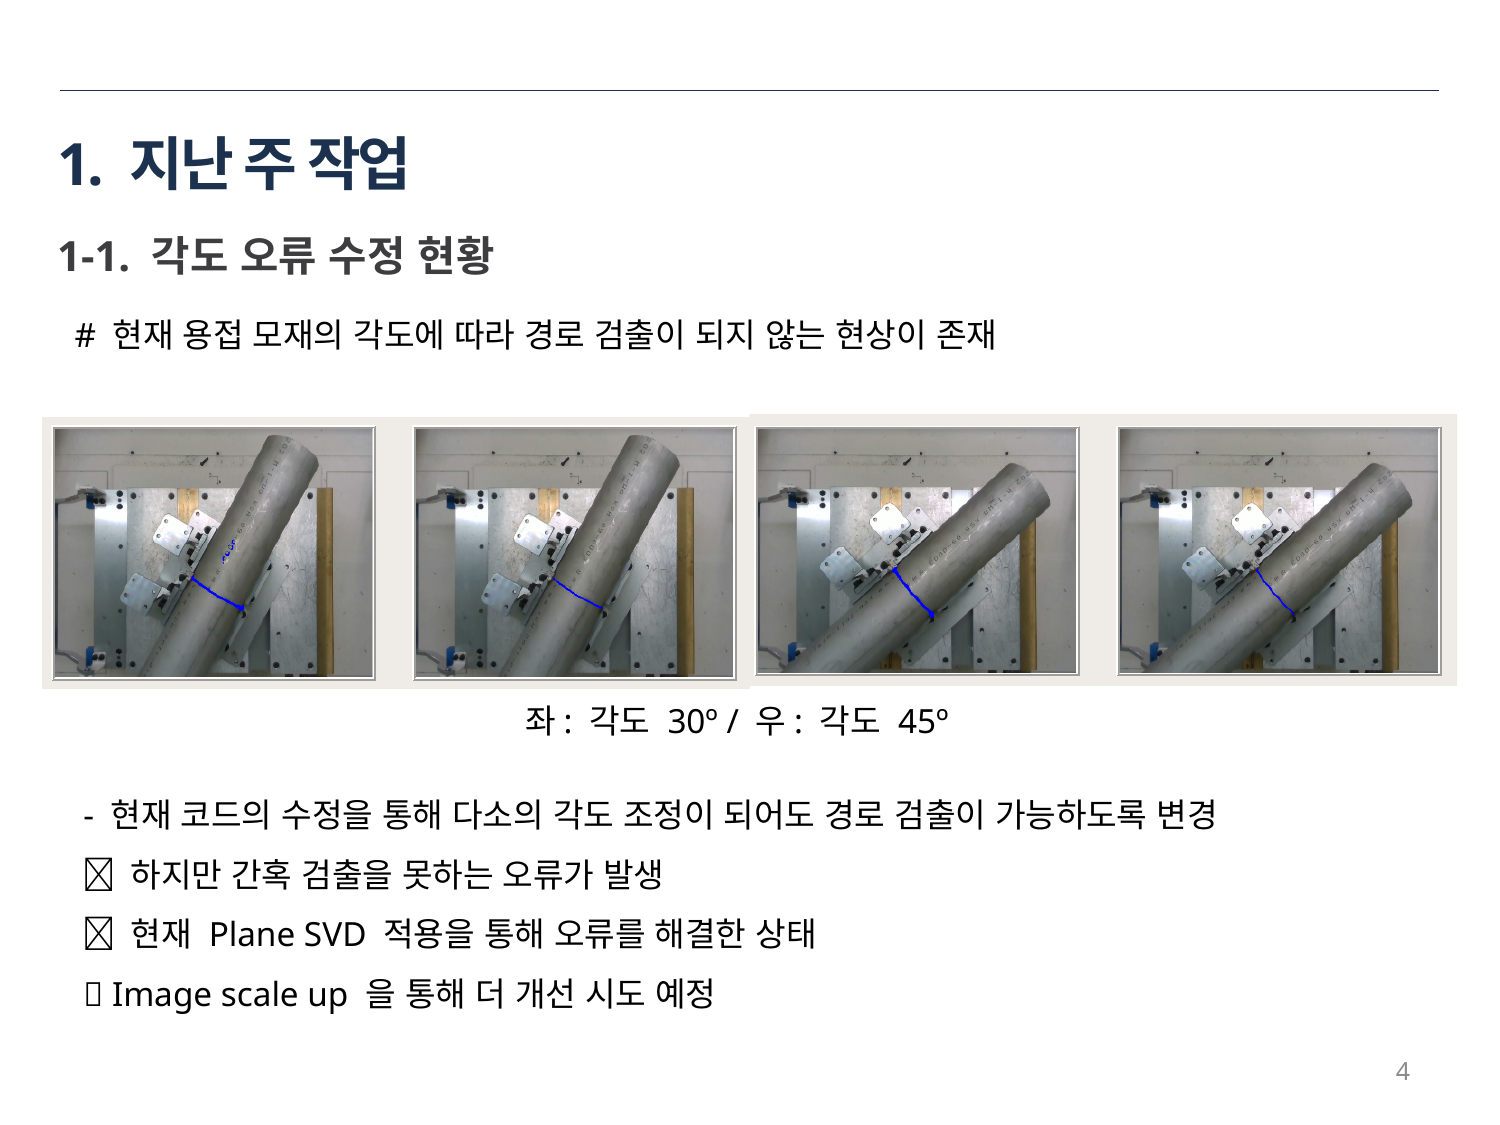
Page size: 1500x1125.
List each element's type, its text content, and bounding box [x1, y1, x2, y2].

text_box - 현재 코드의 수정을 통해 다소의 각도 조정이 되어도 경로 검출이 가능하도록 변경  하지만 간혹 검출을 못하는 오류가 발생  현재 Plane SVD 적용을 통해 오류를 해결한 상태  Image scale up 을 통해 더 개선 시도 예정 [59, 766, 1500, 1021]
title 1. 지난 주 작업 [42, 114, 1190, 211]
text_box # 현재 용접 모재의 각도에 따라 경로 검출이 되지 않는 현상이 존재 [59, 286, 1500, 481]
text_box 1-1. 각도 오류 수정 현황 [42, 222, 1432, 413]
slide_number 4 [1074, 1042, 1425, 1103]
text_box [41, 414, 1458, 749]
